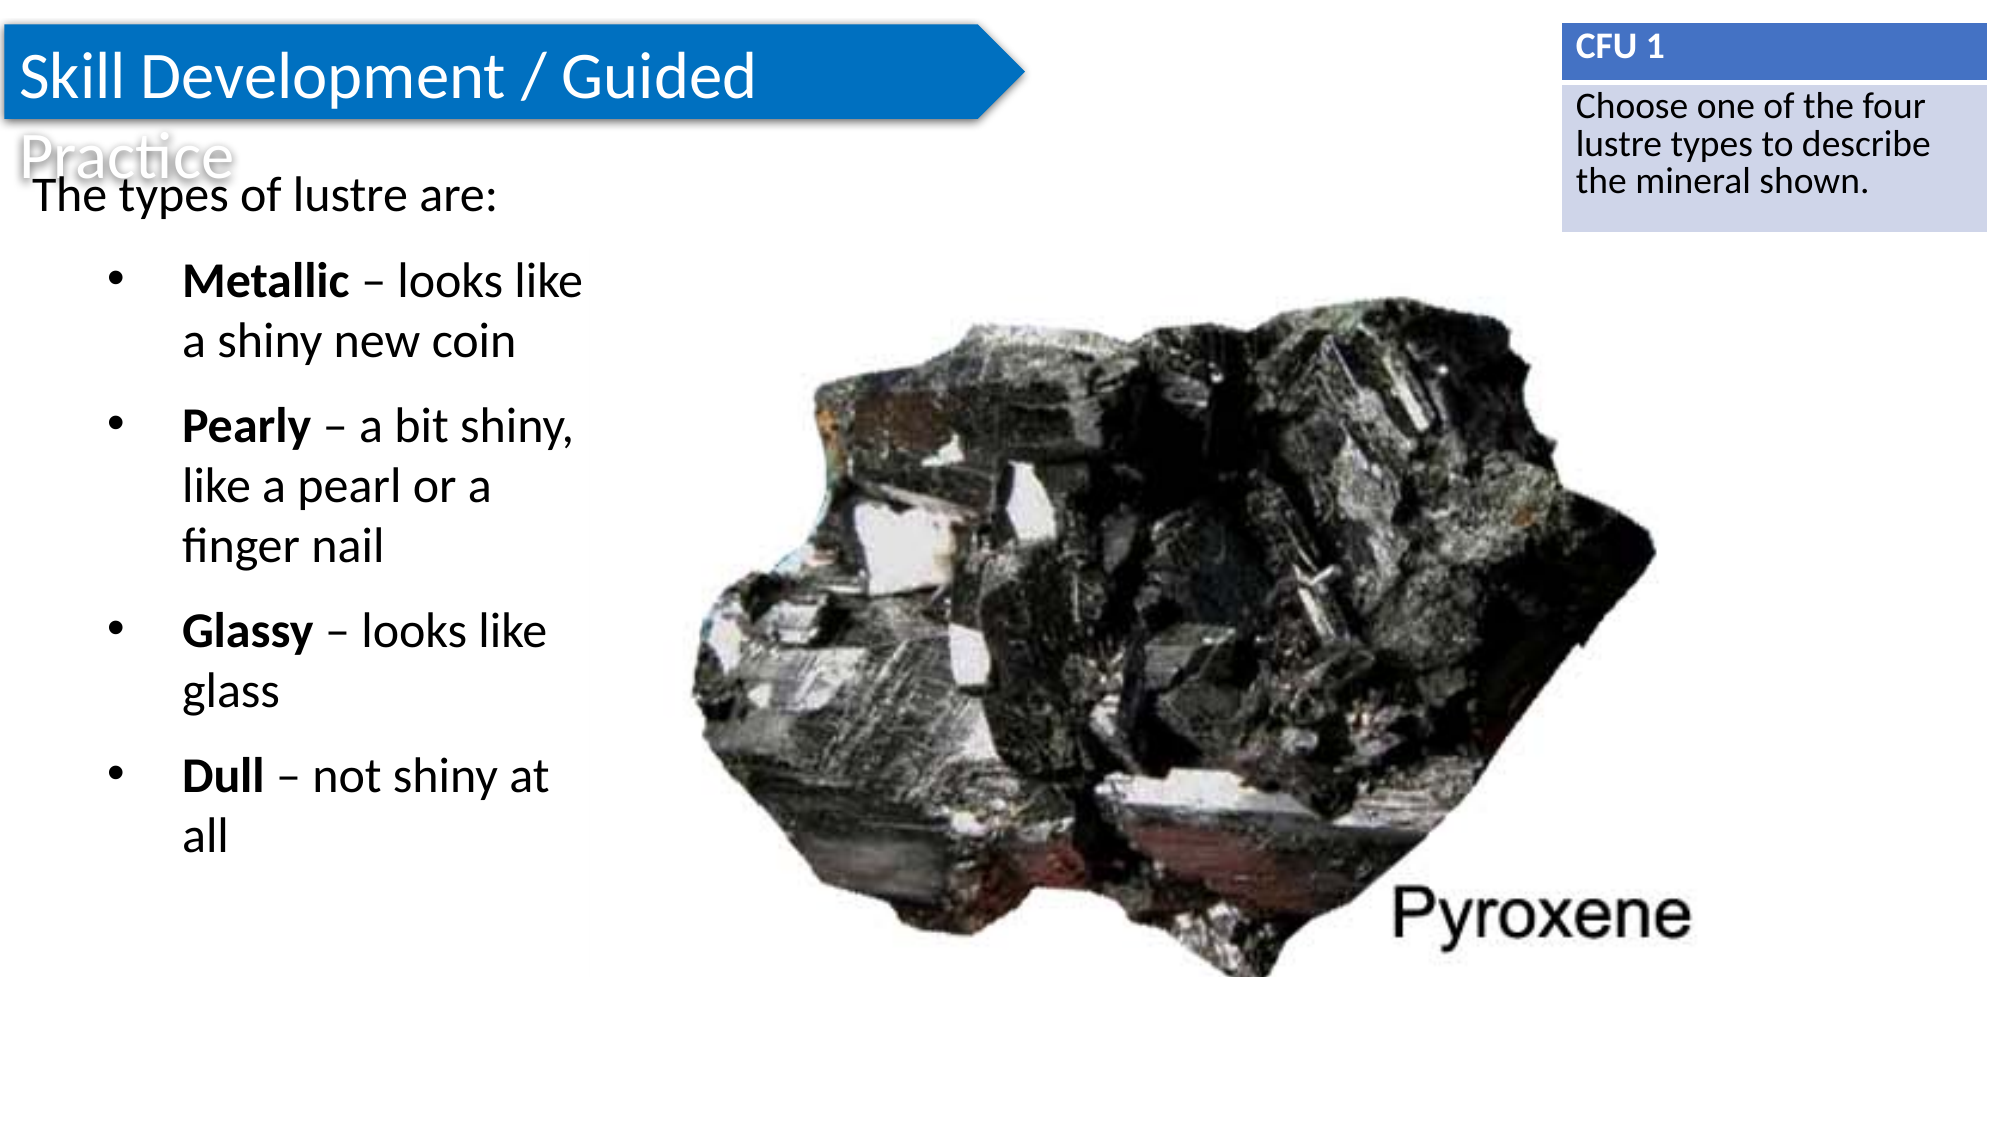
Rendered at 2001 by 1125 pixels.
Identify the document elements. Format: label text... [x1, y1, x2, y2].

text_box The types of lustre are: Metallic – looks like a shiny new coin Pearly – a bit shiny, like a pearl or a finger nail Glassy – looks like glass Dull – not shiny at all [17, 161, 601, 887]
table_cell Choose one of the four lustre types to describe the mineral shown. [1562, 85, 1987, 232]
text_box Skill Development / Guided Practice [4, 24, 1025, 119]
picture [588, 248, 1830, 977]
table_header CFU 1 [1562, 23, 1987, 80]
